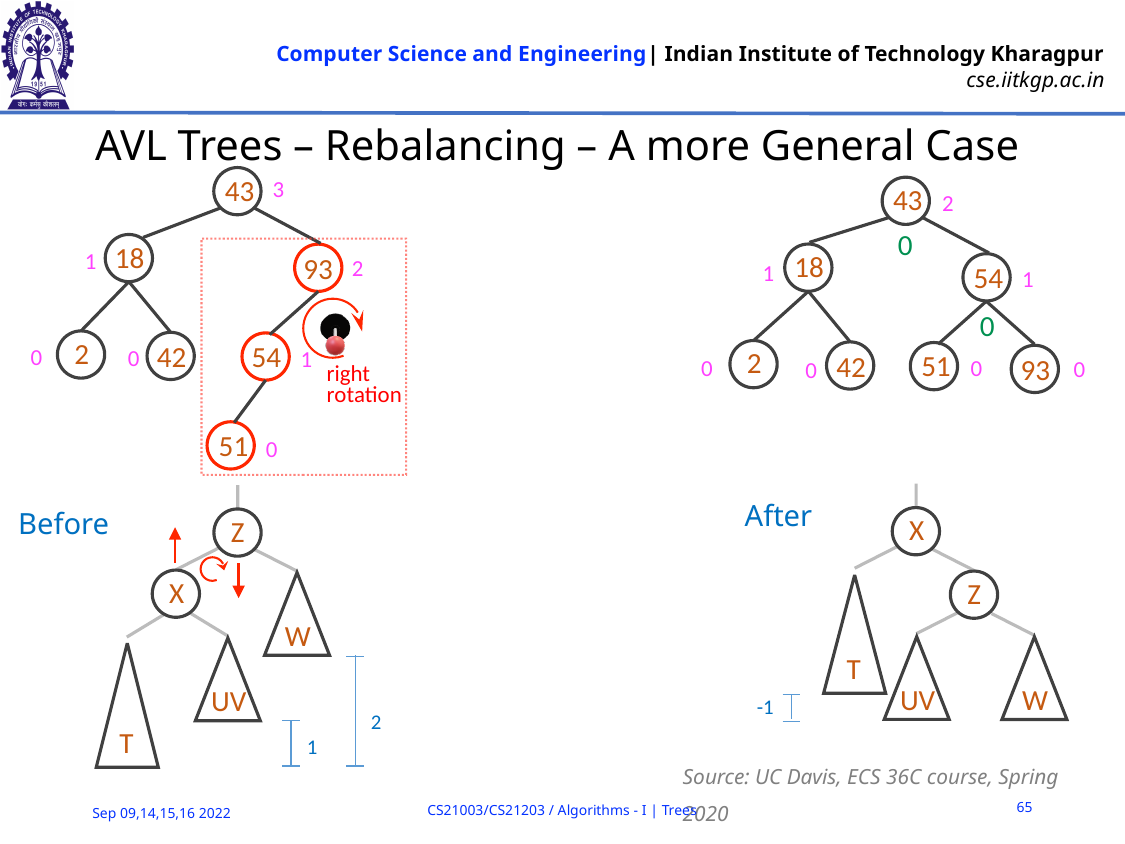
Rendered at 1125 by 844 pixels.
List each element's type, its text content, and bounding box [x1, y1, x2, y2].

title AVL Trees – Rebalancing – A more General Case [35, 72, 1078, 215]
text_box [200, 238, 407, 476]
text_box 3 [257, 167, 300, 207]
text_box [916, 611, 960, 634]
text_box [685, 181, 1101, 391]
text_box Source: UC Davis, ECS 36C course, Spring 2020 [668, 775, 1121, 802]
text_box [991, 613, 1035, 636]
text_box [234, 380, 266, 423]
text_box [884, 636, 951, 725]
text_box 2 [356, 701, 397, 741]
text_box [1001, 636, 1067, 725]
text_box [932, 549, 976, 571]
text_box 0 [15, 334, 58, 377]
text_box right rotation [311, 357, 417, 415]
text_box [81, 281, 128, 331]
picture [314, 307, 356, 367]
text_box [269, 291, 319, 335]
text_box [254, 207, 321, 244]
text_box After [729, 489, 840, 544]
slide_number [77, 798, 274, 844]
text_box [142, 207, 221, 238]
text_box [823, 575, 886, 694]
text_box Before [3, 498, 96, 552]
text_box 18 [100, 231, 160, 281]
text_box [854, 546, 898, 569]
text_box X [894, 504, 940, 554]
text_box 42 [142, 331, 201, 381]
text_box [319, 298, 355, 307]
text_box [729, 174, 1066, 181]
text_box -1 [742, 686, 789, 727]
text_box 1 [70, 239, 112, 282]
text_box Z [952, 567, 996, 618]
picture [1, 1, 74, 110]
text_box [303, 335, 314, 352]
text_box 2 [59, 327, 105, 378]
text_box 0 [113, 336, 155, 379]
text_box 43 [209, 164, 270, 215]
footer CS21003/CS21203 / Algorithms - I | Trees [185, 791, 940, 828]
slide_number 65 [992, 802, 1048, 831]
text_box [356, 309, 364, 332]
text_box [128, 281, 171, 333]
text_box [96, 484, 330, 768]
